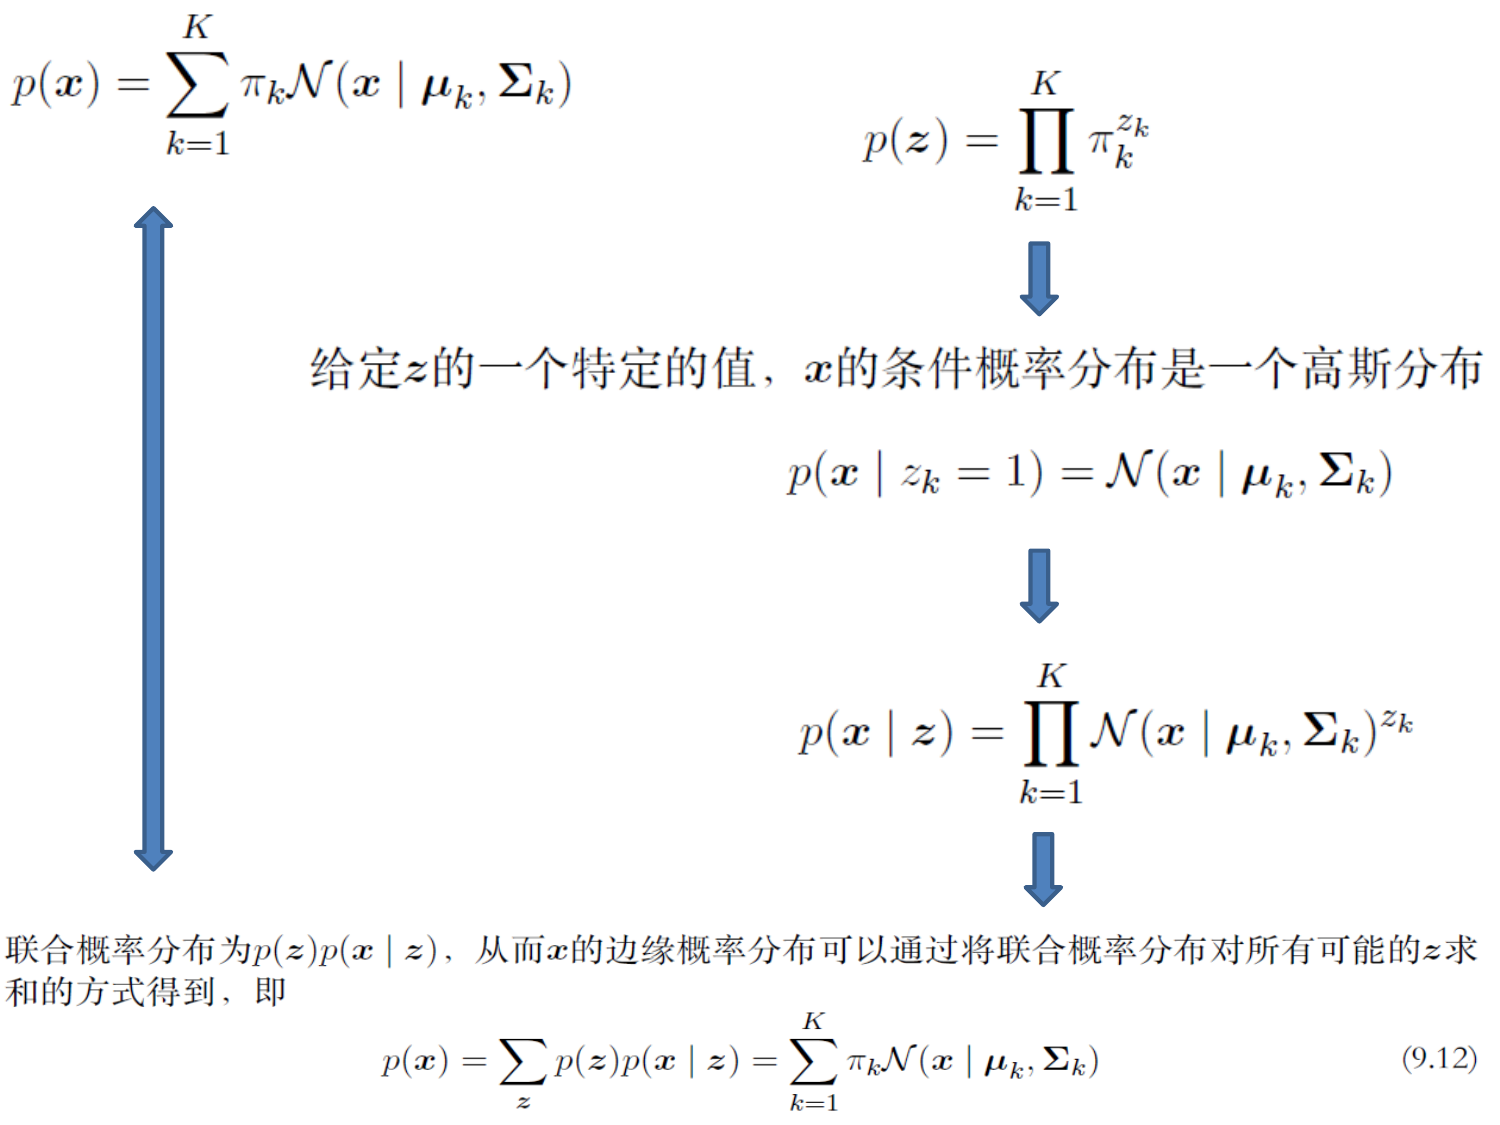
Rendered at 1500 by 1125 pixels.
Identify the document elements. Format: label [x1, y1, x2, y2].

text_box [1019, 548, 1060, 624]
text_box [133, 206, 174, 872]
text_box [1019, 241, 1060, 317]
picture [0, 0, 601, 172]
picture [0, 921, 1500, 1125]
text_box [1023, 832, 1064, 908]
picture [832, 54, 1191, 229]
picture [307, 325, 1500, 518]
picture [785, 644, 1455, 816]
